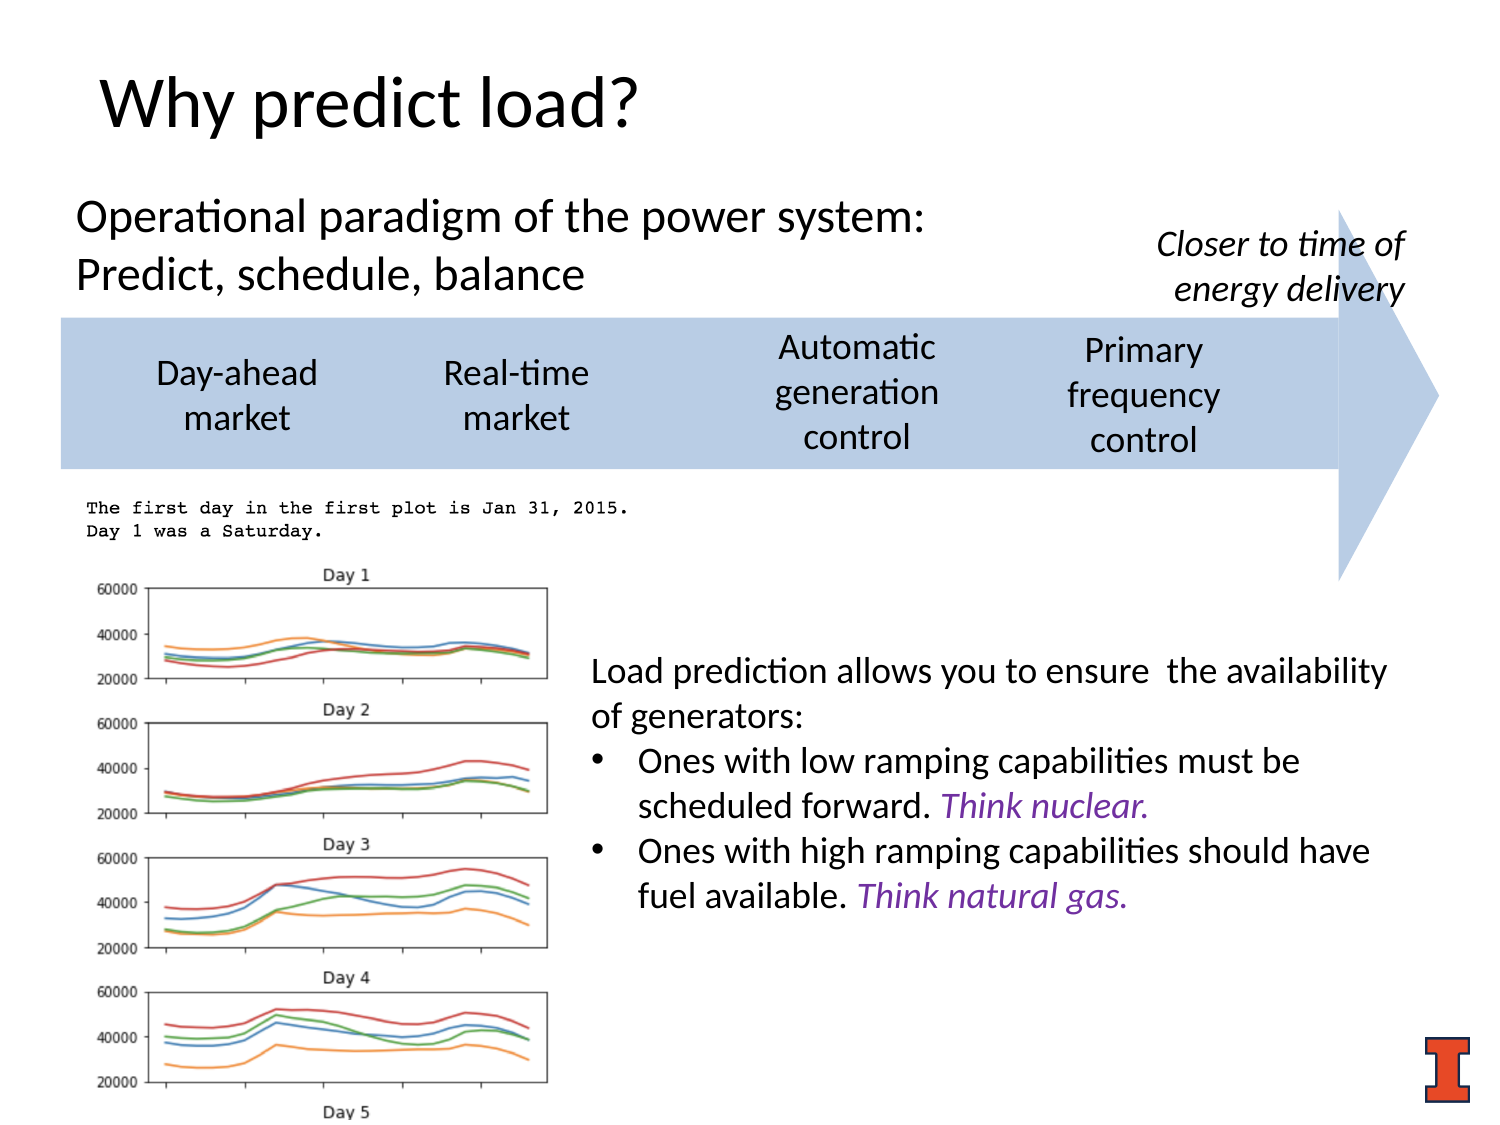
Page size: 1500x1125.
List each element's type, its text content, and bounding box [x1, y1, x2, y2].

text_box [60, 175, 1440, 582]
picture [1425, 1037, 1470, 1103]
title Why predict load? [0, 46, 742, 151]
picture [60, 491, 645, 1120]
text_box Load prediction allows you to ensure the availability of generators: Ones with low ramping capabilities must be scheduled forward. Think nuclear. Ones with high ramping capabilities should have fuel available. Think natural gas. [649, 639, 1423, 924]
